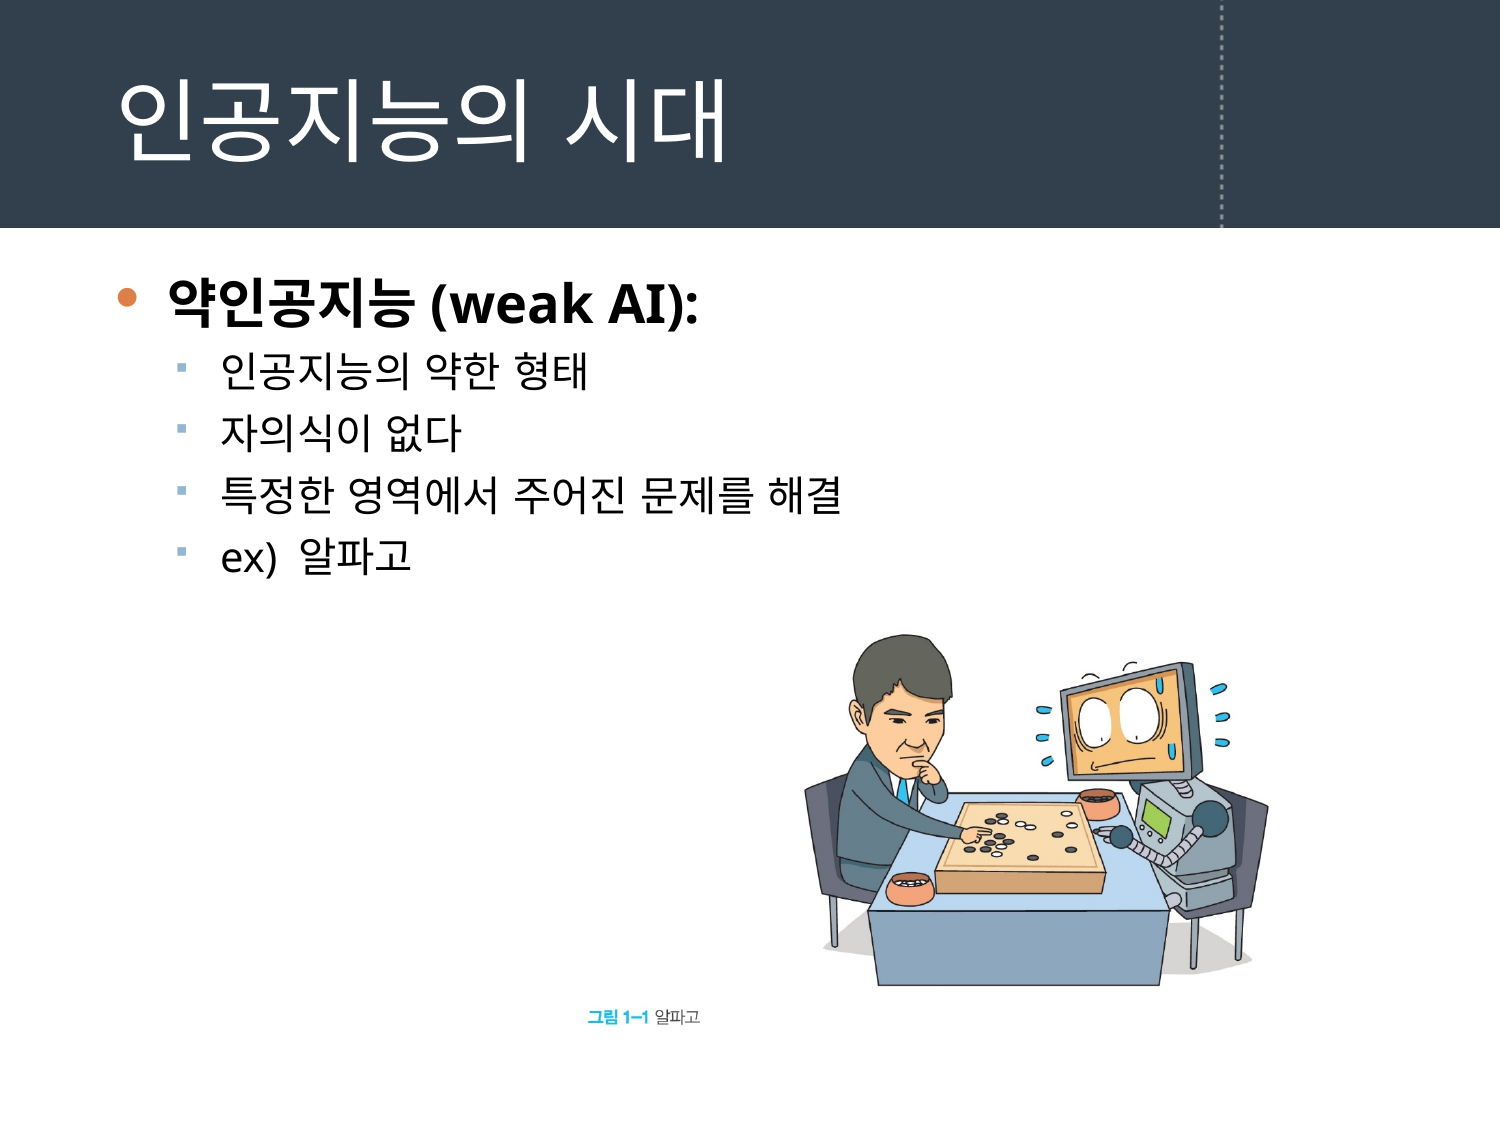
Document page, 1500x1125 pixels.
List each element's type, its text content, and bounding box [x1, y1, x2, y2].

list 약인공지능(weak AI): 인공지능의 약한 형태 자의식이 없다 특정한 영역에서 주어진 문제를 해결 ex) 알파고 [100, 262, 1438, 1000]
title 인공지능의 시대 [100, 37, 1438, 200]
picture [583, 630, 1274, 1028]
picture [0, 0, 1500, 228]
